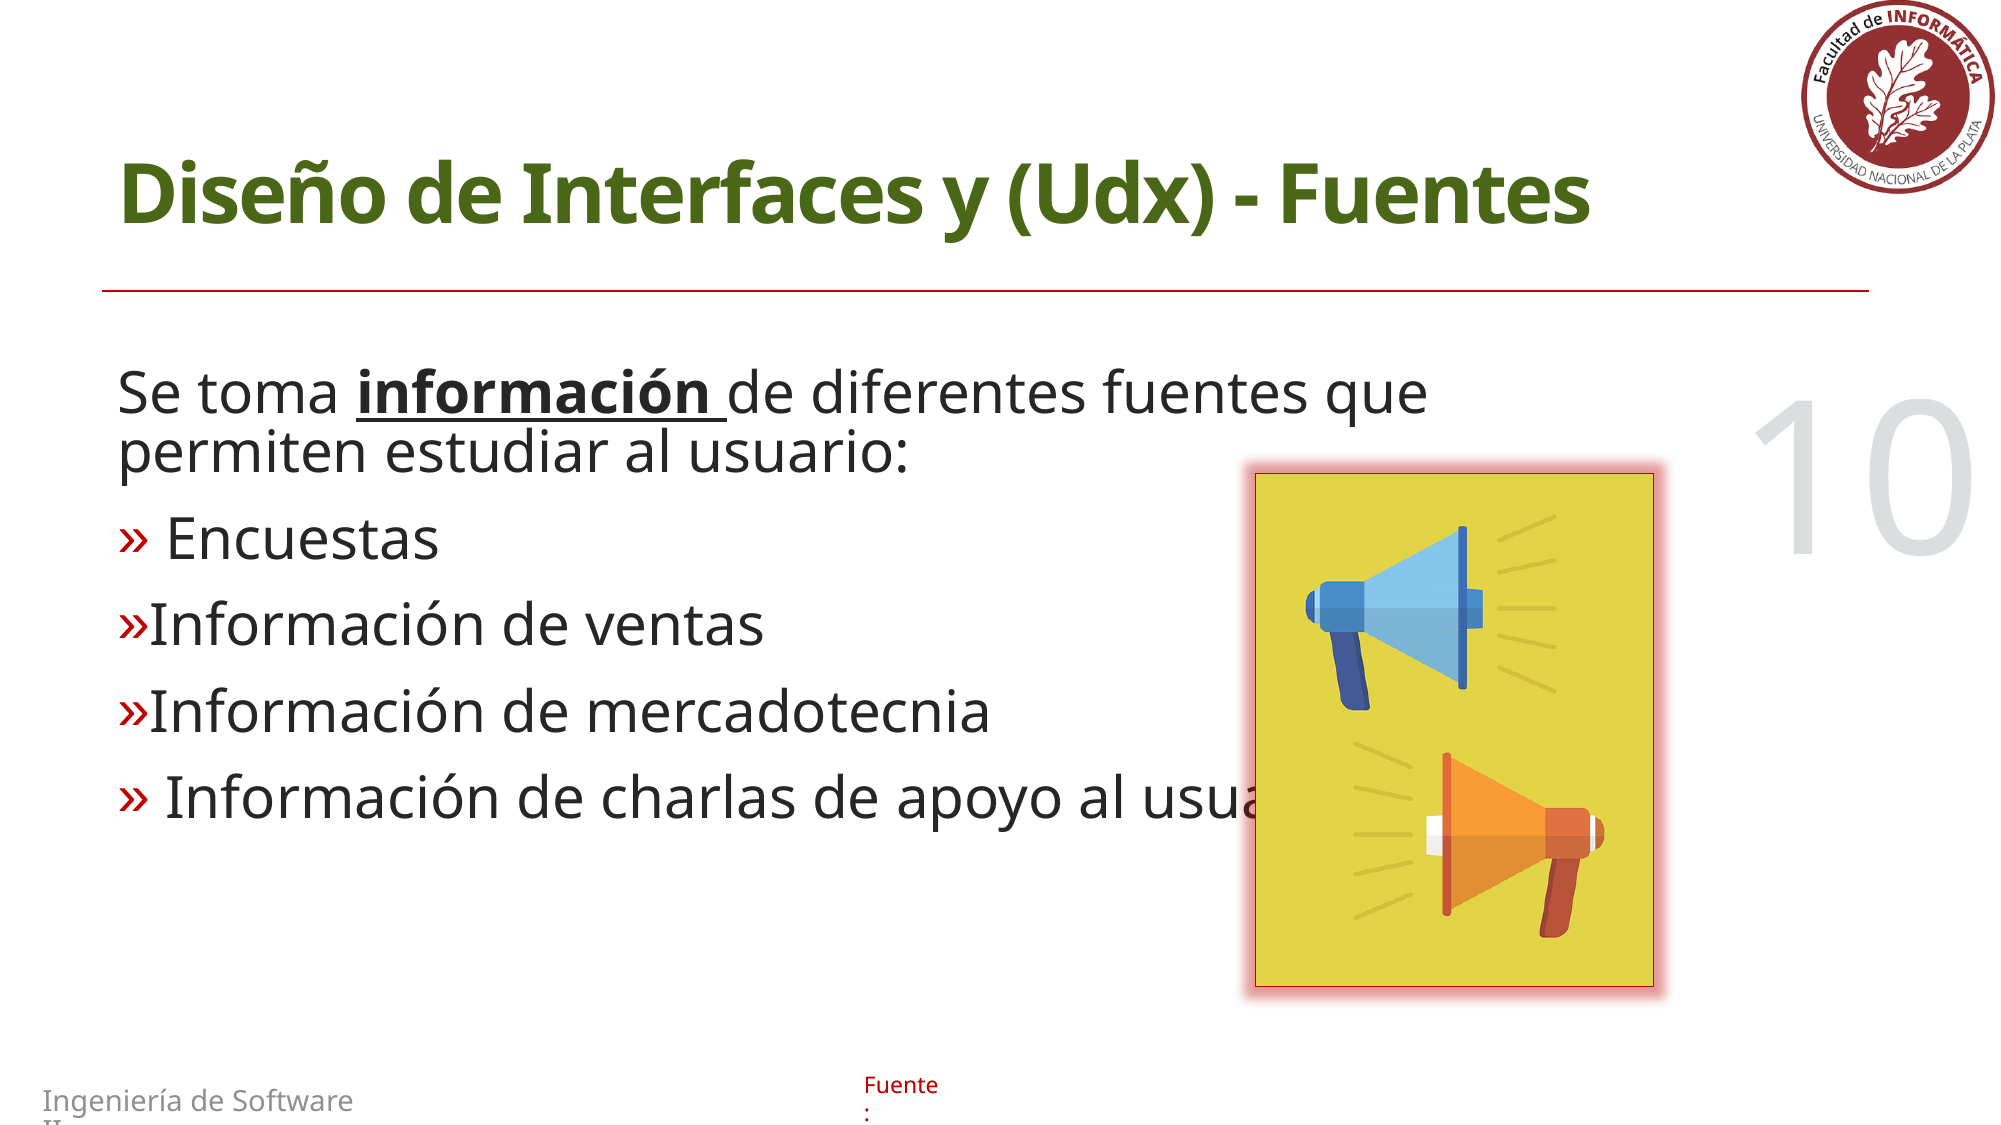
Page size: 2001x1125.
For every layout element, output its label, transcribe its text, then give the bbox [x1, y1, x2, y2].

footer Ingeniería de Software II [27, 1075, 382, 1111]
picture [1801, 0, 2000, 195]
list Se toma información de diferentes fuentes que permiten estudiar al usuario: Encuestas Información de ventas Información de mercadotecnia Información de charlas de apoyo al usuario [102, 357, 1709, 809]
slide_number 10 [1709, 467, 1998, 640]
title Diseño de Interfaces y (Udx) - Fuentes [102, 105, 1747, 291]
picture [1255, 472, 1655, 987]
